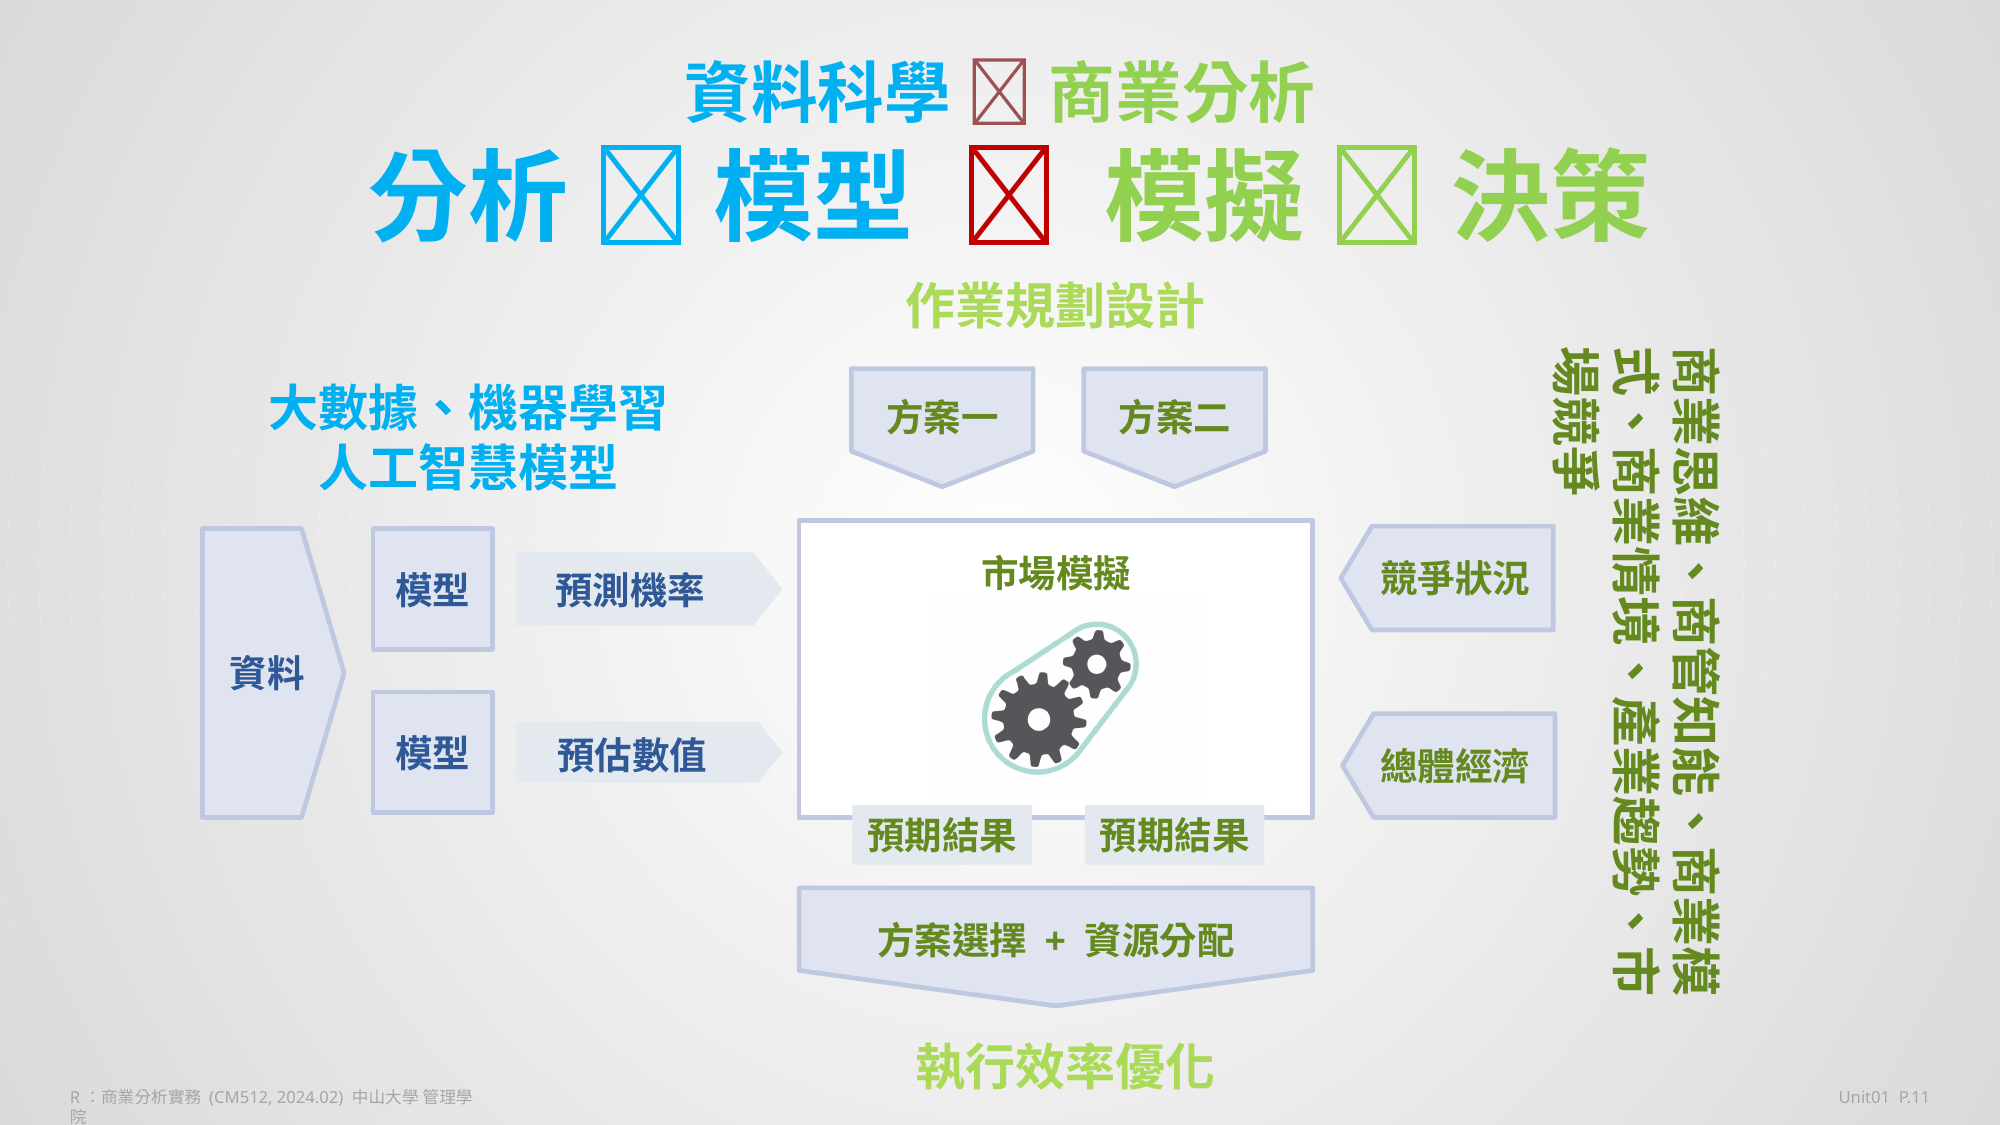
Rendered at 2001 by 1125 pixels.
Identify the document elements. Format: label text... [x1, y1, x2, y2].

text_box 資料 [214, 643, 320, 703]
text_box 預測機率 [515, 559, 745, 619]
text_box [200, 526, 347, 820]
text_box 模型 [371, 526, 495, 652]
text_box [515, 721, 783, 783]
text_box 模型 [371, 690, 495, 815]
text_box 資料科學  商業分析 [90, 3, 1910, 139]
text_box 大數據、機器學習 人工智慧模型 [253, 368, 684, 504]
title 分析  模型  模擬  決策 [109, 139, 1910, 262]
text_box 預估數值 [515, 724, 750, 785]
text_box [798, 266, 1735, 1104]
text_box [515, 552, 783, 626]
